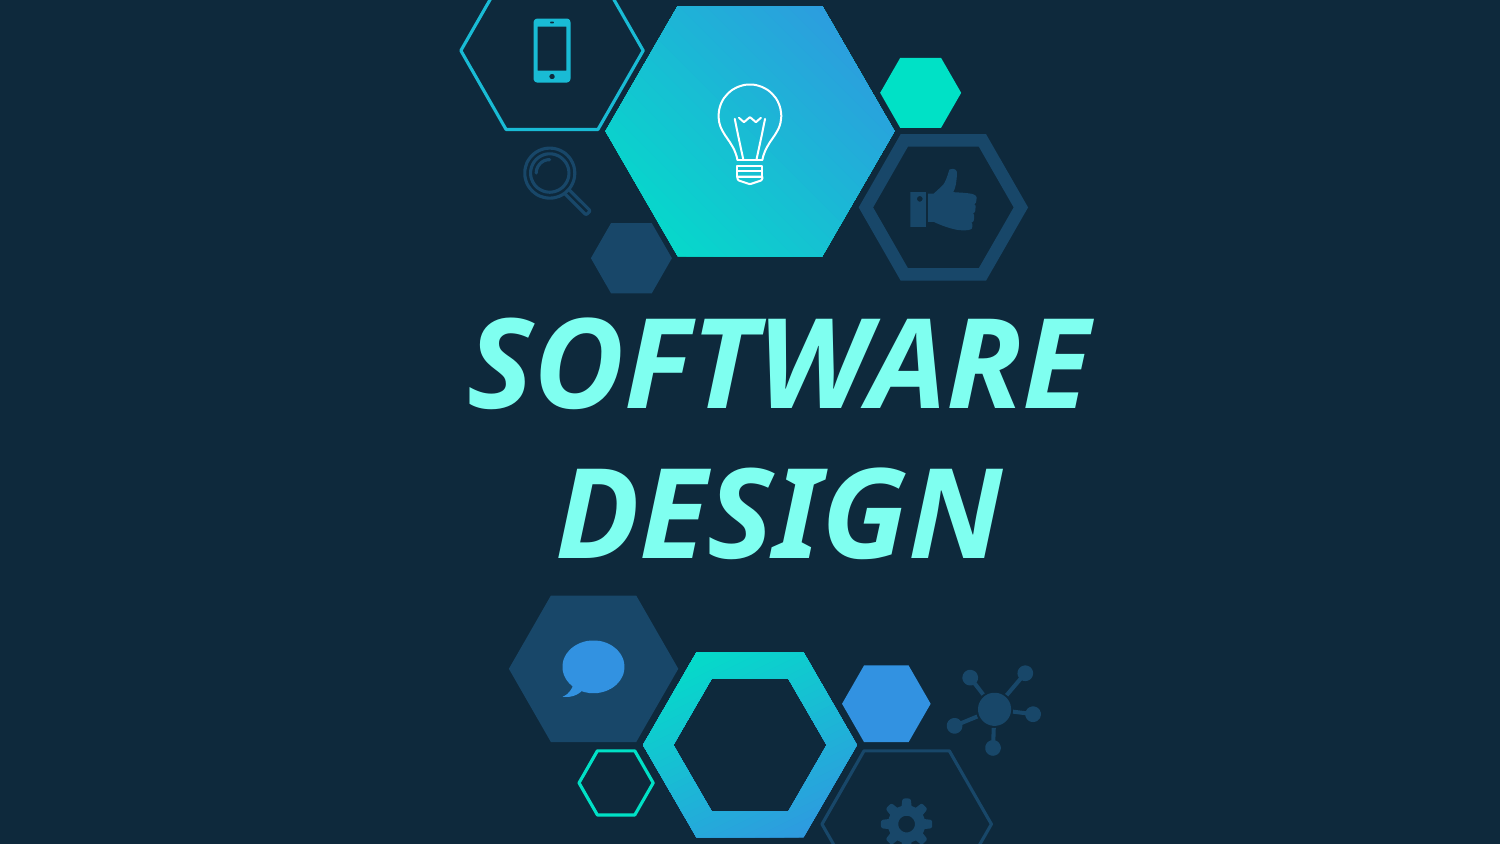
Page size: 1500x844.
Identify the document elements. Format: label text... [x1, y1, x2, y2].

title SOFTWARE DESIGN [290, 338, 1268, 529]
